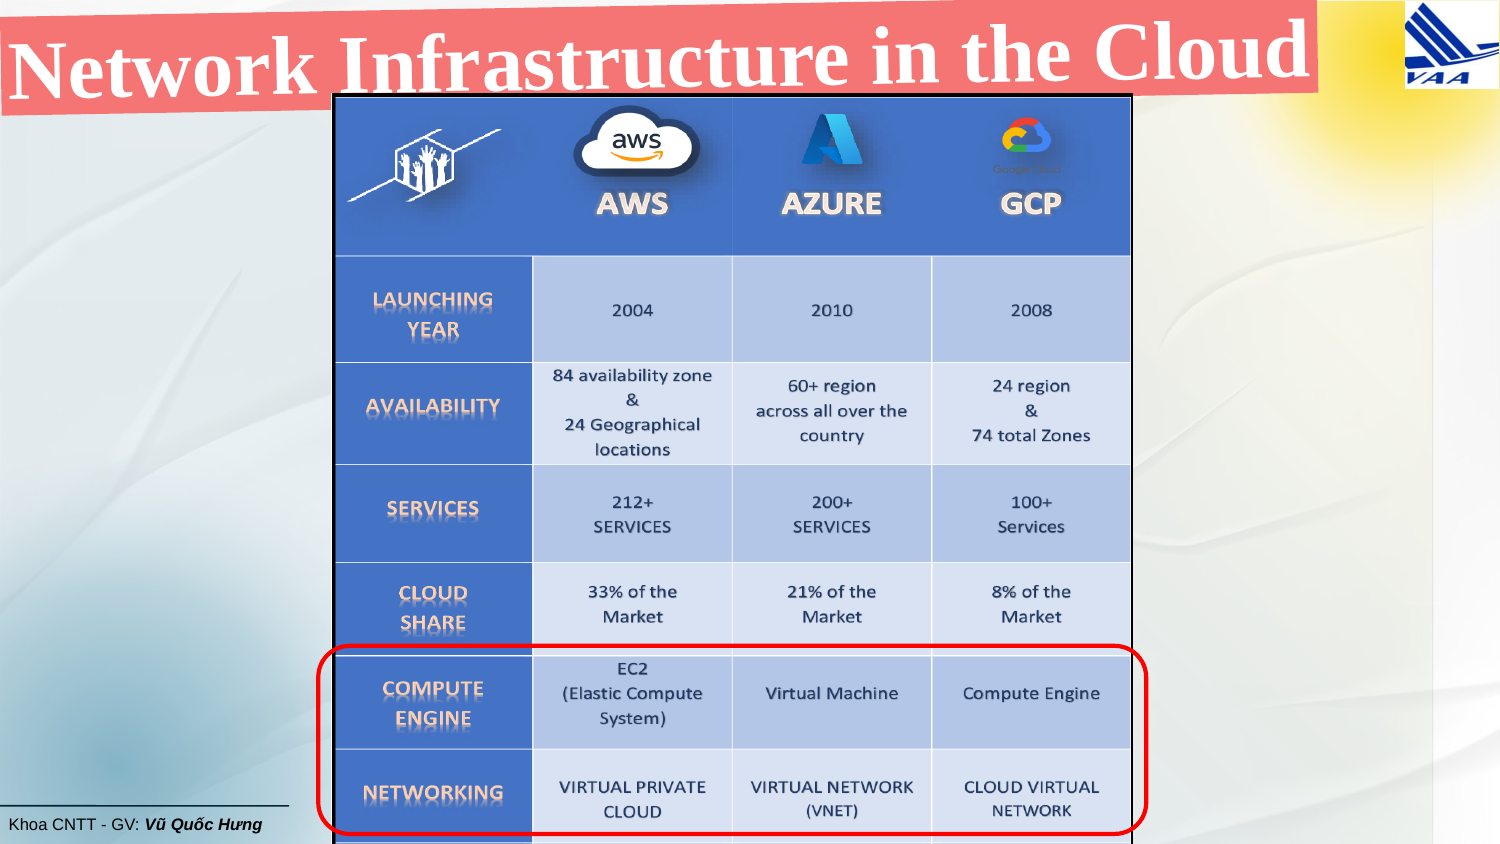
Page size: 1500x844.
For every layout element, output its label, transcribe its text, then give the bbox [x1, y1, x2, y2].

text_box [316, 654, 325, 826]
title Network Infrastructure in the Cloud [0, 0, 1319, 116]
picture [1405, 1, 1499, 89]
picture [330, 93, 1133, 844]
text_box [1137, 652, 1149, 828]
